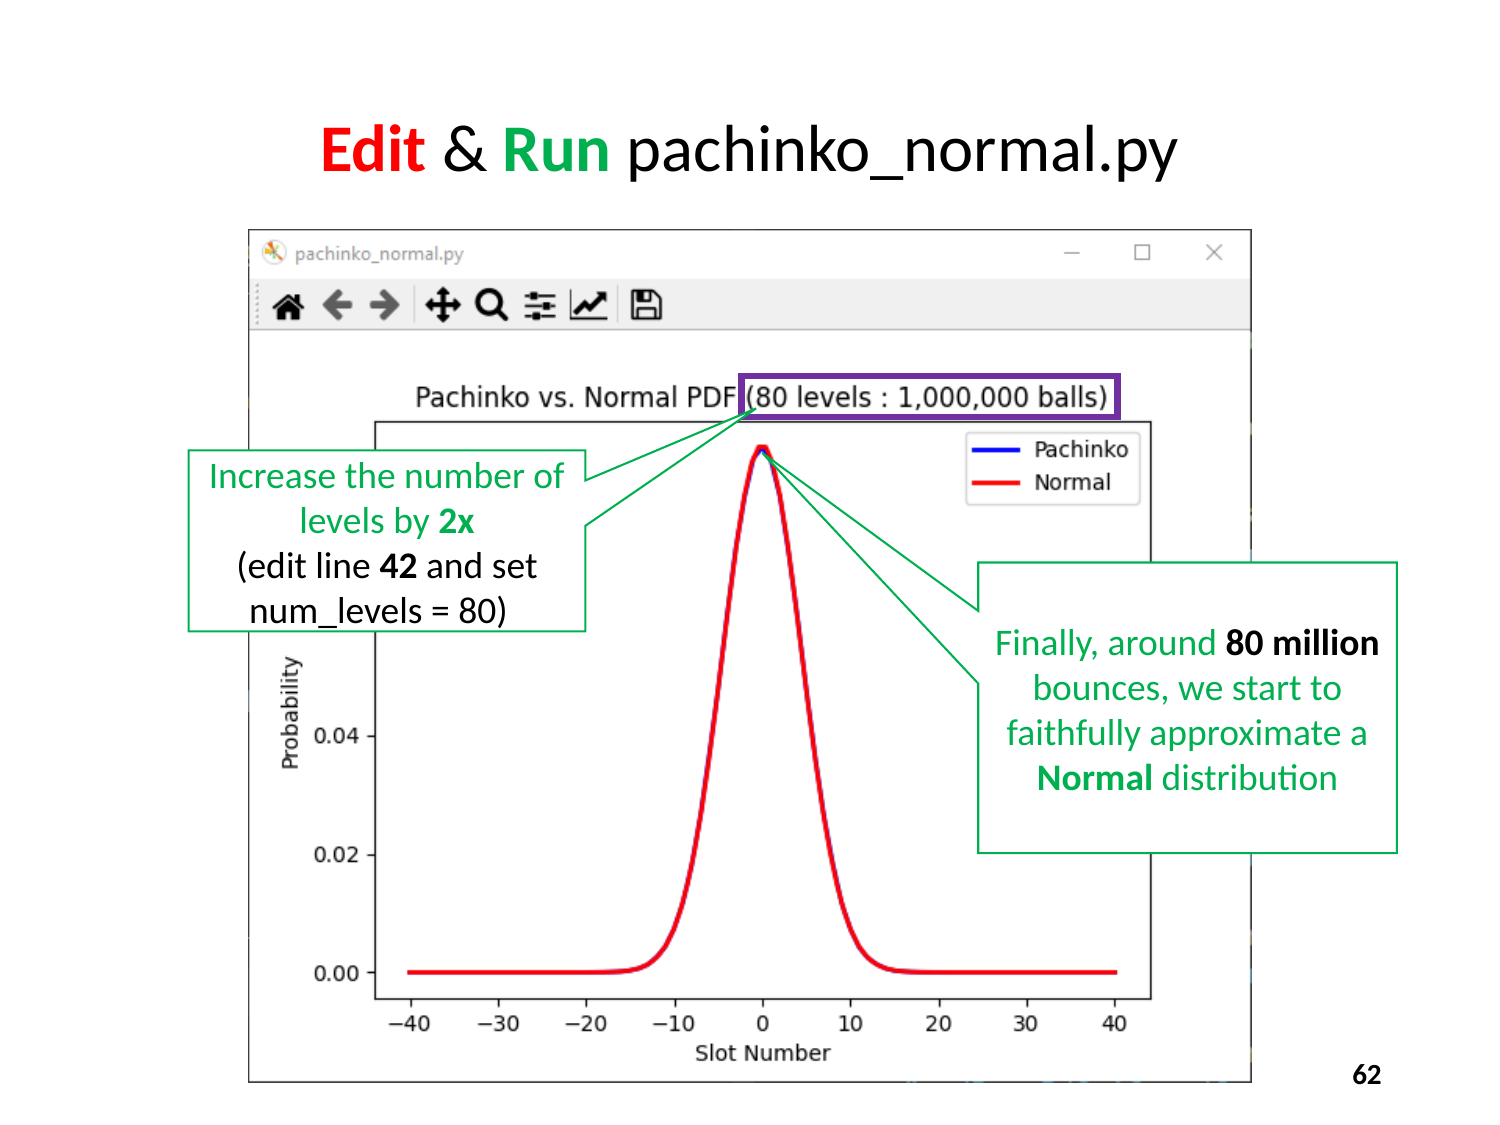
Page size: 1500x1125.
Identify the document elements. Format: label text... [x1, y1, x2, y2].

slide_number 62 [1059, 1042, 1397, 1103]
text_box Finally, around 80 million bounces, we start to faithfully approximate a Normal distribution [1252, 561, 1398, 855]
text_box Increase the number of levels by 2x (edit line 42 and set num_levels = 80) [187, 449, 248, 633]
picture [248, 229, 1252, 1083]
title Edit & Run pachinko_normal.py [103, 59, 1397, 241]
